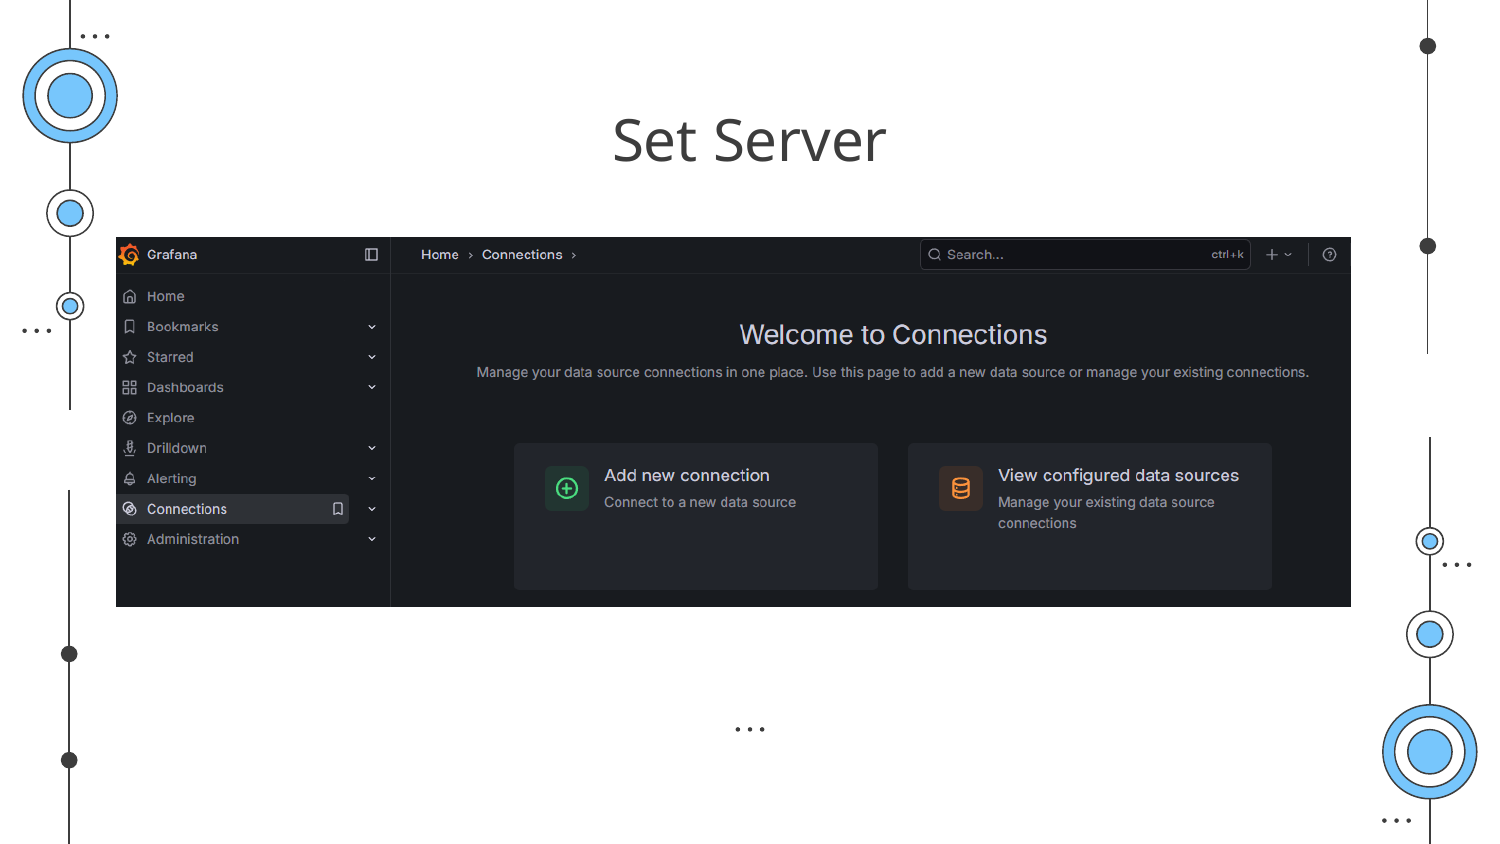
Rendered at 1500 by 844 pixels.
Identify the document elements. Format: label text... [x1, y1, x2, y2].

picture [116, 237, 1351, 607]
title Set Server [116, 88, 1383, 183]
